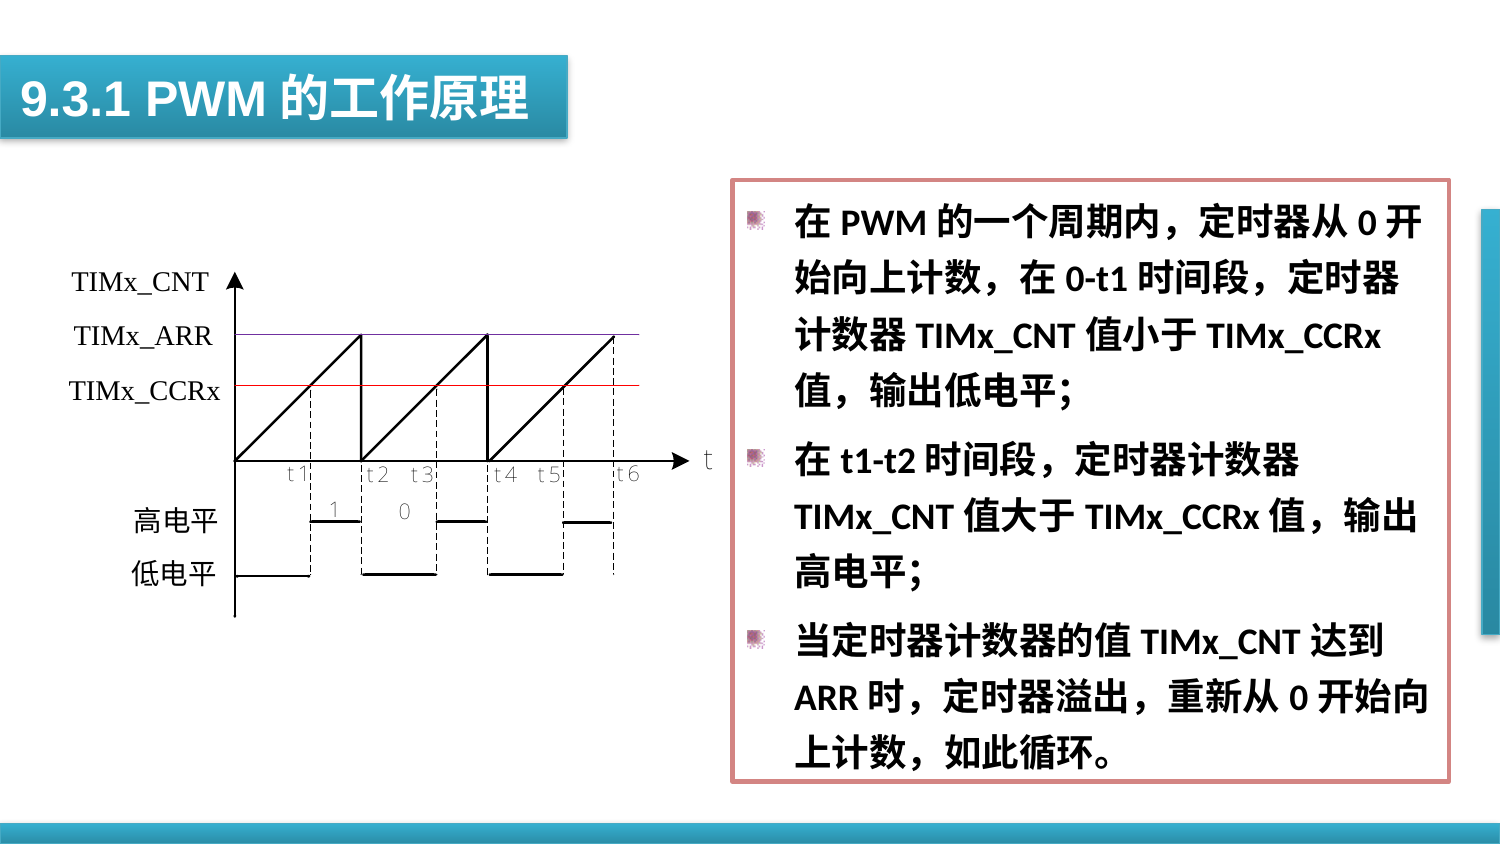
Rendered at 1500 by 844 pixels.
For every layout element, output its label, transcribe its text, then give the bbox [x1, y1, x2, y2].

text_box 在PWM的一个周期内，定时器从0开始向上计数，在0-t1时间段，定时器计数器TIMx_CNT值小于TIMx_CCRx值，输出低电平； 在t1-t2时间段，定时器计数器TIMx_CNT值大于TIMx_CCRx值，输出高电平； 当定时器计数器的值TIMx_CNT达到ARR时，定时器溢出，重新从0开始向上计数，如此循环。 [730, 178, 1451, 784]
picture [747, 449, 765, 467]
picture [747, 211, 765, 230]
text_box 9.3.1 PWM的工作原理 [5, 59, 545, 134]
picture [747, 630, 765, 649]
text_box [0, 55, 568, 139]
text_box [52, 244, 736, 641]
